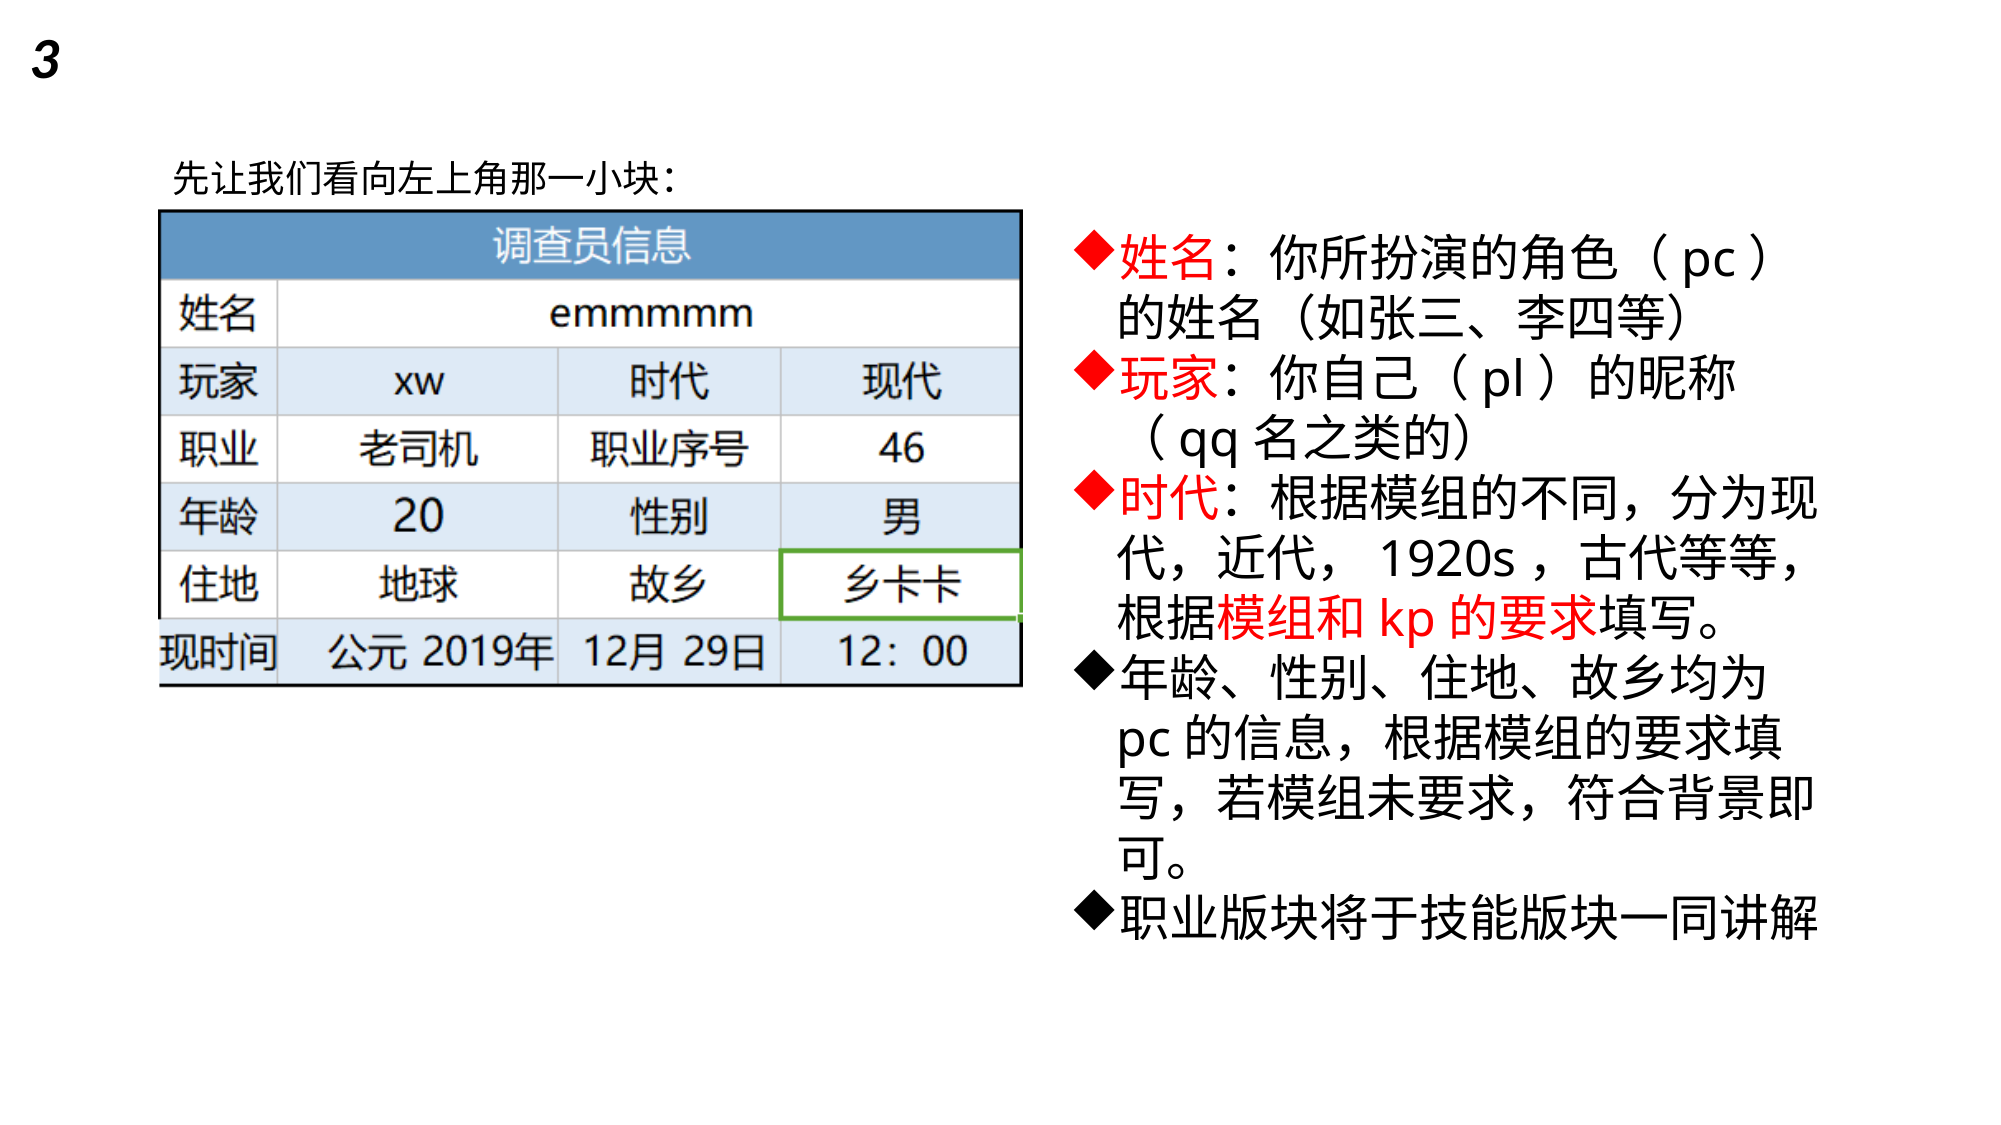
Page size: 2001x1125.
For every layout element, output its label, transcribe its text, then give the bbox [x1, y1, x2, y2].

text_box 3 [14, 12, 79, 98]
text_box 姓名：你所扮演的角色（pc）的姓名（如张三、李四等） 玩家：你自己（pl）的昵称（qq名之类的） 时代：根据模组的不同，分为现代，近代，1920s，古代等等，根据模组和kp的要求填写。 年龄、性别、住地、故乡均为pc的信息，根据模组的要求填写，若模组未要求，符合背景即可。 职业版块将于技能版块一同讲解 [1054, 218, 1842, 954]
text_box 先让我们看向左上角那一小块： [158, 147, 859, 208]
picture [158, 208, 1023, 689]
